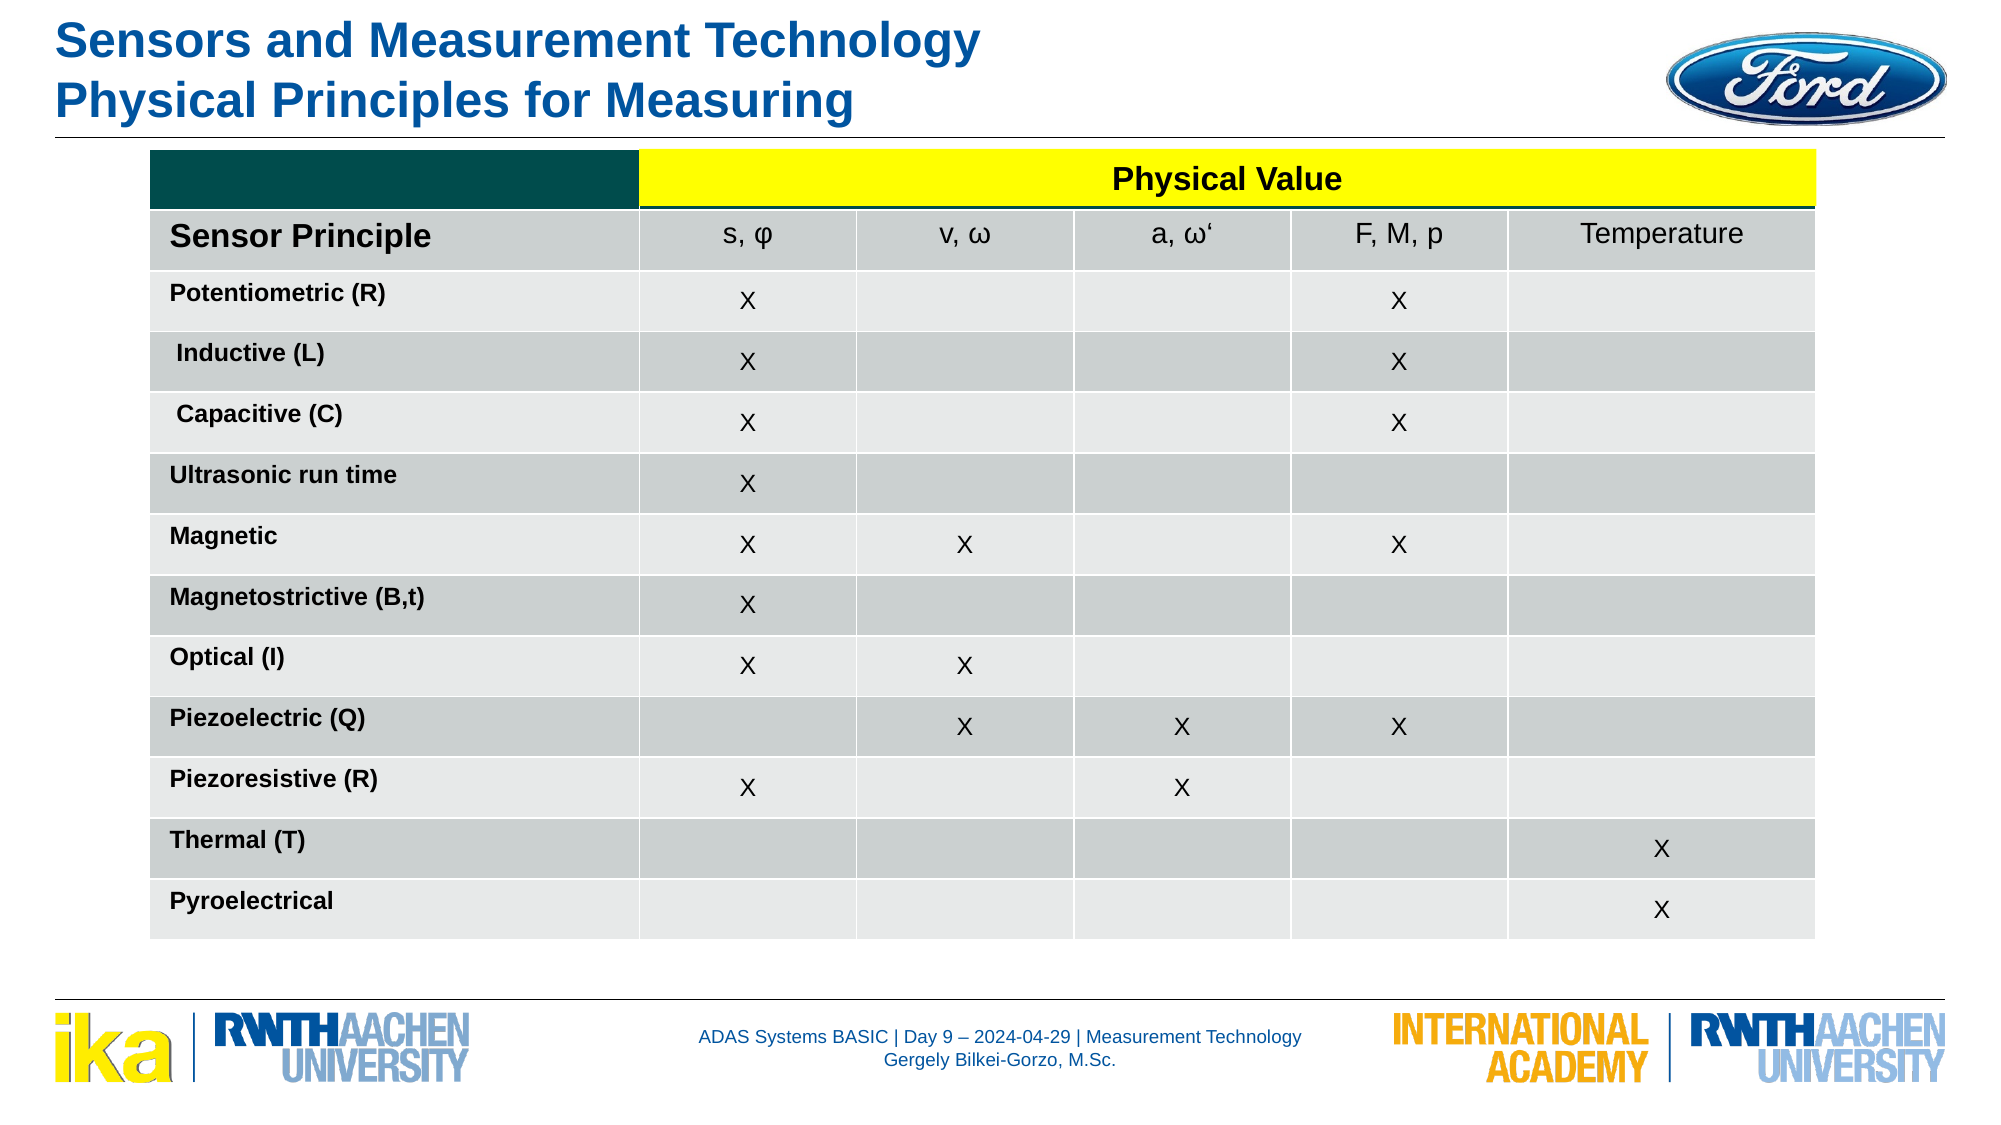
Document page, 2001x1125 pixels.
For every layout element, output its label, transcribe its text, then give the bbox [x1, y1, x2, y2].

table_cell X [640, 272, 856, 331]
table_cell [1075, 393, 1290, 452]
table_cell [857, 332, 1073, 391]
table_cell [857, 272, 1073, 331]
text_box Physical Value [639, 148, 1817, 206]
table_cell Ultrasonic run time [150, 454, 639, 513]
table_cell Piezoresistive (R) [150, 758, 639, 817]
table_cell Magnetostrictive (B,t) [150, 576, 639, 635]
table_cell X [640, 576, 856, 635]
table_cell X [1292, 515, 1507, 574]
table_cell [1075, 272, 1290, 331]
table_cell X [640, 454, 856, 513]
table_cell [1292, 758, 1507, 817]
table_cell Thermal (T) [150, 819, 639, 878]
table_cell X [857, 637, 1073, 696]
table_cell [857, 454, 1073, 513]
table_cell [1509, 758, 1815, 817]
table_cell [1075, 515, 1290, 574]
table_cell [857, 819, 1073, 878]
table_cell X [640, 393, 856, 452]
table_cell Sensor Principle [150, 211, 639, 270]
table_cell [857, 576, 1073, 635]
table_cell [1292, 454, 1507, 513]
table_cell Temperature [1509, 211, 1815, 270]
table_cell X [1292, 272, 1507, 331]
table_cell [1075, 819, 1290, 878]
table_cell X [640, 637, 856, 696]
table_cell [1292, 576, 1507, 635]
table_cell [1292, 880, 1507, 939]
table_cell X [640, 758, 856, 817]
table_cell [1075, 637, 1290, 696]
table_cell [1292, 637, 1507, 696]
table_cell a, ω‘ [1075, 211, 1290, 270]
table_cell X [1292, 697, 1507, 756]
table_cell X [640, 515, 856, 574]
list Sensors and Measurement Technology Physical Principles for Measuring [55, 7, 1945, 129]
table_cell Optical (I) [150, 637, 639, 696]
table_cell [1509, 454, 1815, 513]
picture [55, 1012, 469, 1083]
table_cell [857, 758, 1073, 817]
table_cell [1509, 697, 1815, 756]
table_cell [1509, 637, 1815, 696]
table_cell s, φ [640, 211, 856, 270]
table_header [150, 150, 639, 209]
table_cell X [1509, 880, 1815, 939]
table_cell X [1075, 758, 1290, 817]
table_cell [640, 819, 856, 878]
table_cell [1509, 393, 1815, 452]
table_cell Pyroelectrical [150, 880, 639, 939]
table_cell X [1292, 332, 1507, 391]
table_cell Piezoelectric (Q) [150, 697, 639, 756]
table_cell [640, 880, 856, 939]
table_cell [1509, 272, 1815, 331]
table_cell [857, 393, 1073, 452]
table_cell [1075, 332, 1290, 391]
table_cell Magnetic [150, 515, 639, 574]
table_cell Inductive (L) [150, 332, 639, 391]
table_cell [1509, 515, 1815, 574]
table_cell [1075, 880, 1290, 939]
table_cell [1075, 454, 1290, 513]
table_cell [1075, 576, 1290, 635]
picture [1394, 1012, 1945, 1083]
table_cell v, ω [857, 211, 1073, 270]
table_cell X [1075, 697, 1290, 756]
table_cell X [1509, 819, 1815, 878]
table_cell [640, 697, 856, 756]
table_cell F, M, p [1292, 211, 1507, 270]
table_cell X [640, 332, 856, 391]
table_cell [1509, 332, 1815, 391]
table_cell X [1292, 393, 1507, 452]
table_cell X [857, 515, 1073, 574]
table_cell Capacitive (C) [150, 393, 639, 452]
table_cell [1509, 576, 1815, 635]
table_cell X [857, 697, 1073, 756]
table_cell [857, 880, 1073, 939]
table_cell Potentiometric (R) [150, 272, 639, 331]
table_cell [1292, 819, 1507, 878]
